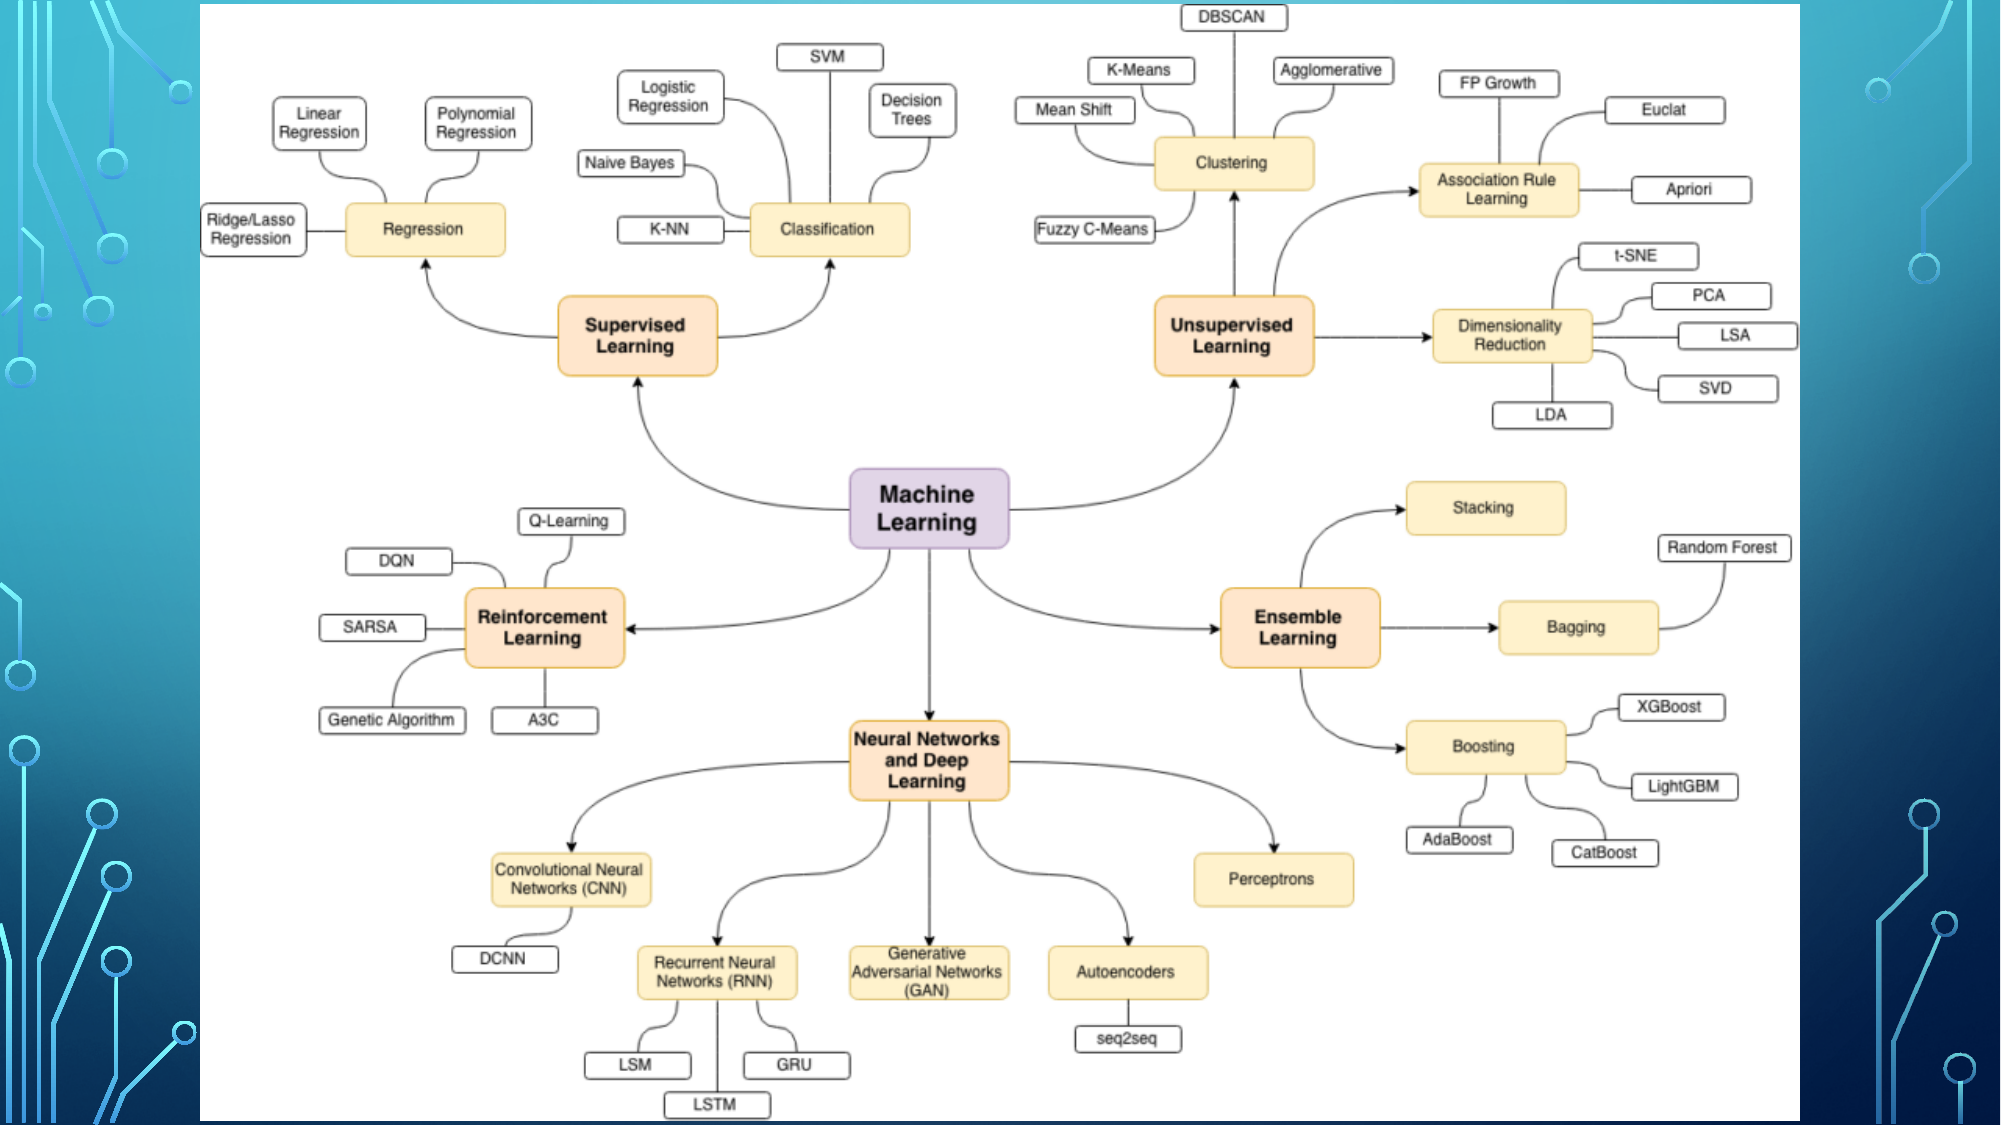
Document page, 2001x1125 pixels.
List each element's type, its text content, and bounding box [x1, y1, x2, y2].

text_box Algoritmos de machine learning [225, 0, 1835, 154]
picture [199, 4, 1801, 1121]
